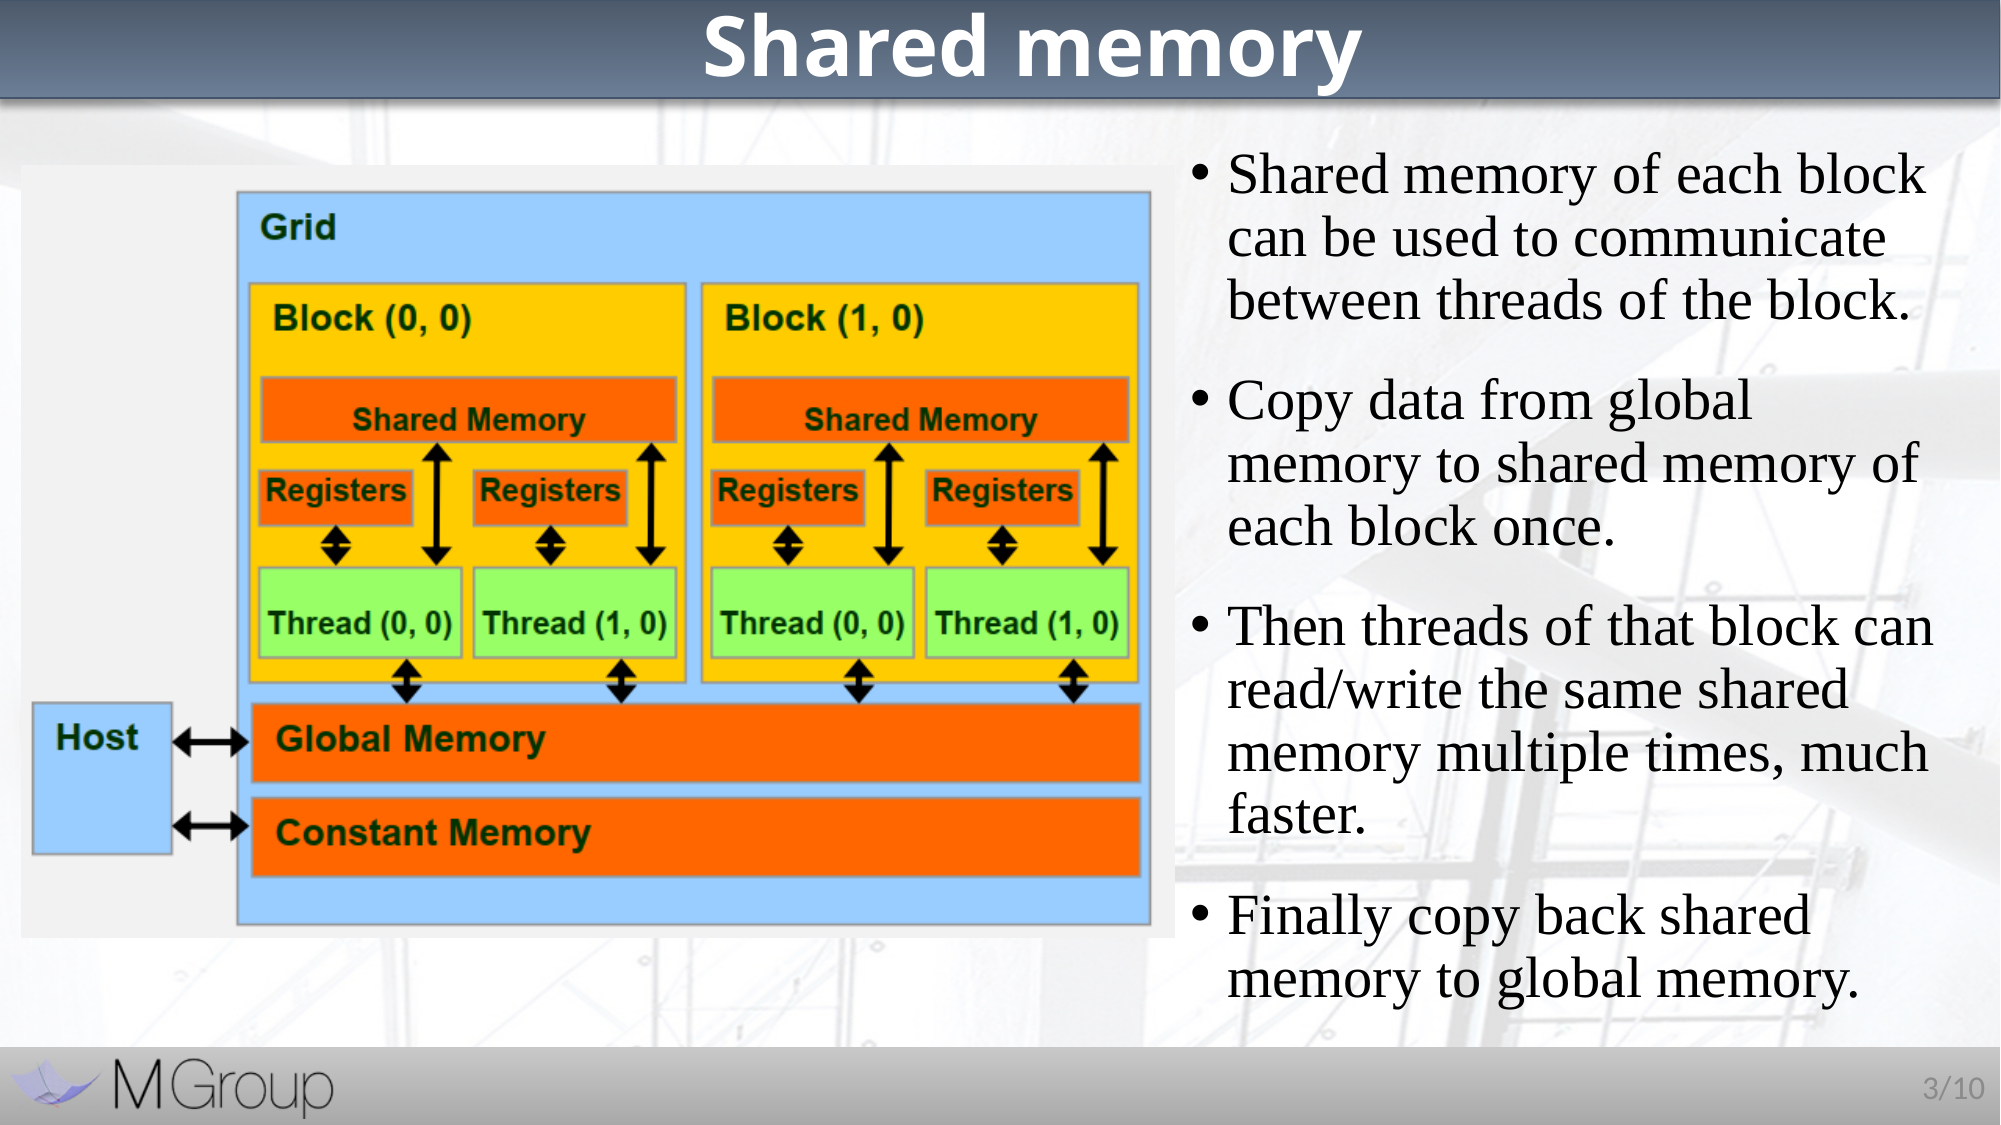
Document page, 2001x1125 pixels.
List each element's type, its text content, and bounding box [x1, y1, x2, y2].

picture [5, 1055, 335, 1122]
picture [21, 165, 1175, 938]
text_box Shared memory of each block can be used to communicate between threads of the block. Copy data from global memory to shared memory of each block once. Then threads of that block can read/write the same shared memory multiple times, much faster. Finally copy back shared memory to global memory. [1175, 135, 1954, 1019]
title Shared memory [177, 0, 1889, 99]
slide_number 3/10 [1550, 1056, 2000, 1116]
